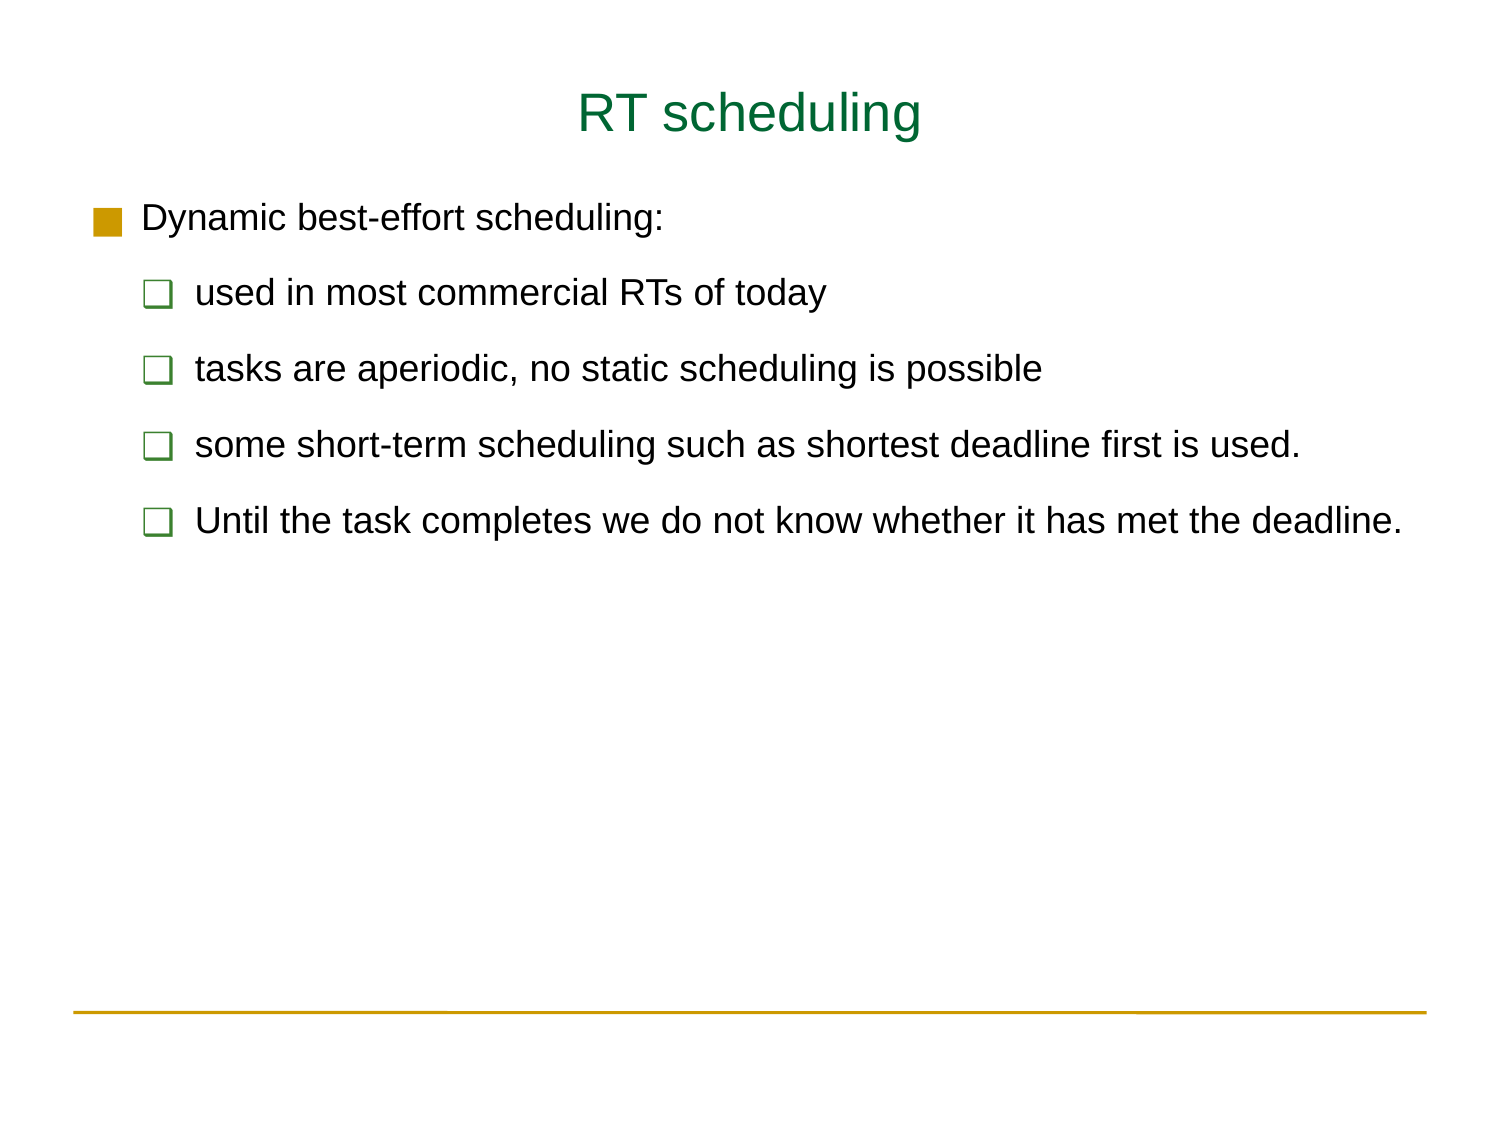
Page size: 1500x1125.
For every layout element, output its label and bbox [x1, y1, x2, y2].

text_box [74, 162, 1425, 1000]
text_box [74, 45, 1425, 150]
